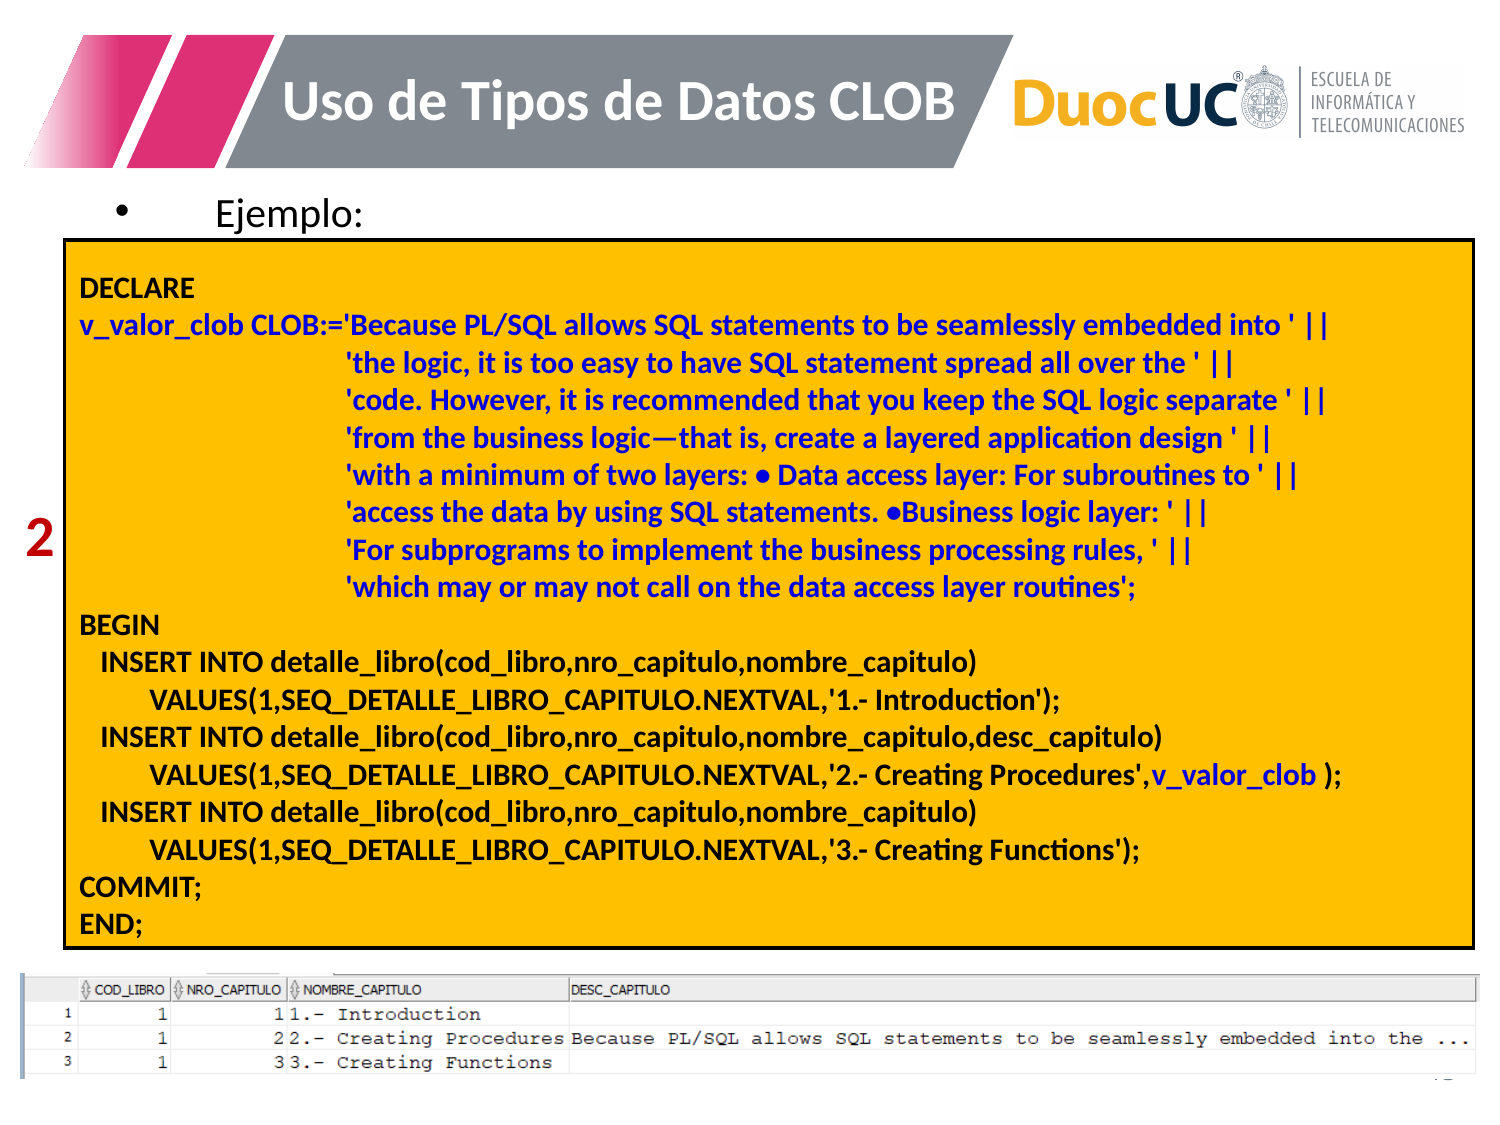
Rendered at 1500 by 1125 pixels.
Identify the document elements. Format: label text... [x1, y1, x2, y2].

text_box DECLARE v_valor_clob CLOB:='Because PL/SQL allows SQL statements to be seamlessly embedded into ' || 'the logic, it is too easy to have SQL statement spread all over the ' || 'code. However, it is recommended that you keep the SQL logic separate ' || 'from the business logic—that is, create a layered application design ' || 'with a minimum of two layers: • Data access layer: For subroutines to ' || 'access the data by using SQL statements. •Business logic layer: ' || 'For subprograms to implement the business processing rules, ' || 'which may or may not call on the data access layer routines'; BEGIN INSERT INTO detalle_libro(cod_libro,nro_capitulo,nombre_capitulo) VALUES(1,SEQ_DETALLE_LIBRO_CAPITULO.NEXTVAL,'1.- Introduction'); INSERT INTO detalle_libro(cod_libro,nro_capitulo,nombre_capitulo,desc_capitulo) VALUES(1,SEQ_DETALLE_LIBRO_CAPITULO.NEXTVAL,'2.- Creating Procedures',v_valor_clob ); INSERT INTO detalle_libro(cod_libro,nro_capitulo,nombre_capitulo) VALUES(1,SEQ_DETALLE_LIBRO_CAPITULO.NEXTVAL,'3.- Creating Functions'); COMMIT; END; [64, 239, 1474, 949]
picture [19, 972, 1480, 1079]
text_box 2 [10, 490, 69, 558]
picture [1013, 63, 1465, 140]
title Uso de Tipos de Datos CLOB [267, 34, 991, 169]
text_box Ejemplo: [100, 187, 1388, 239]
